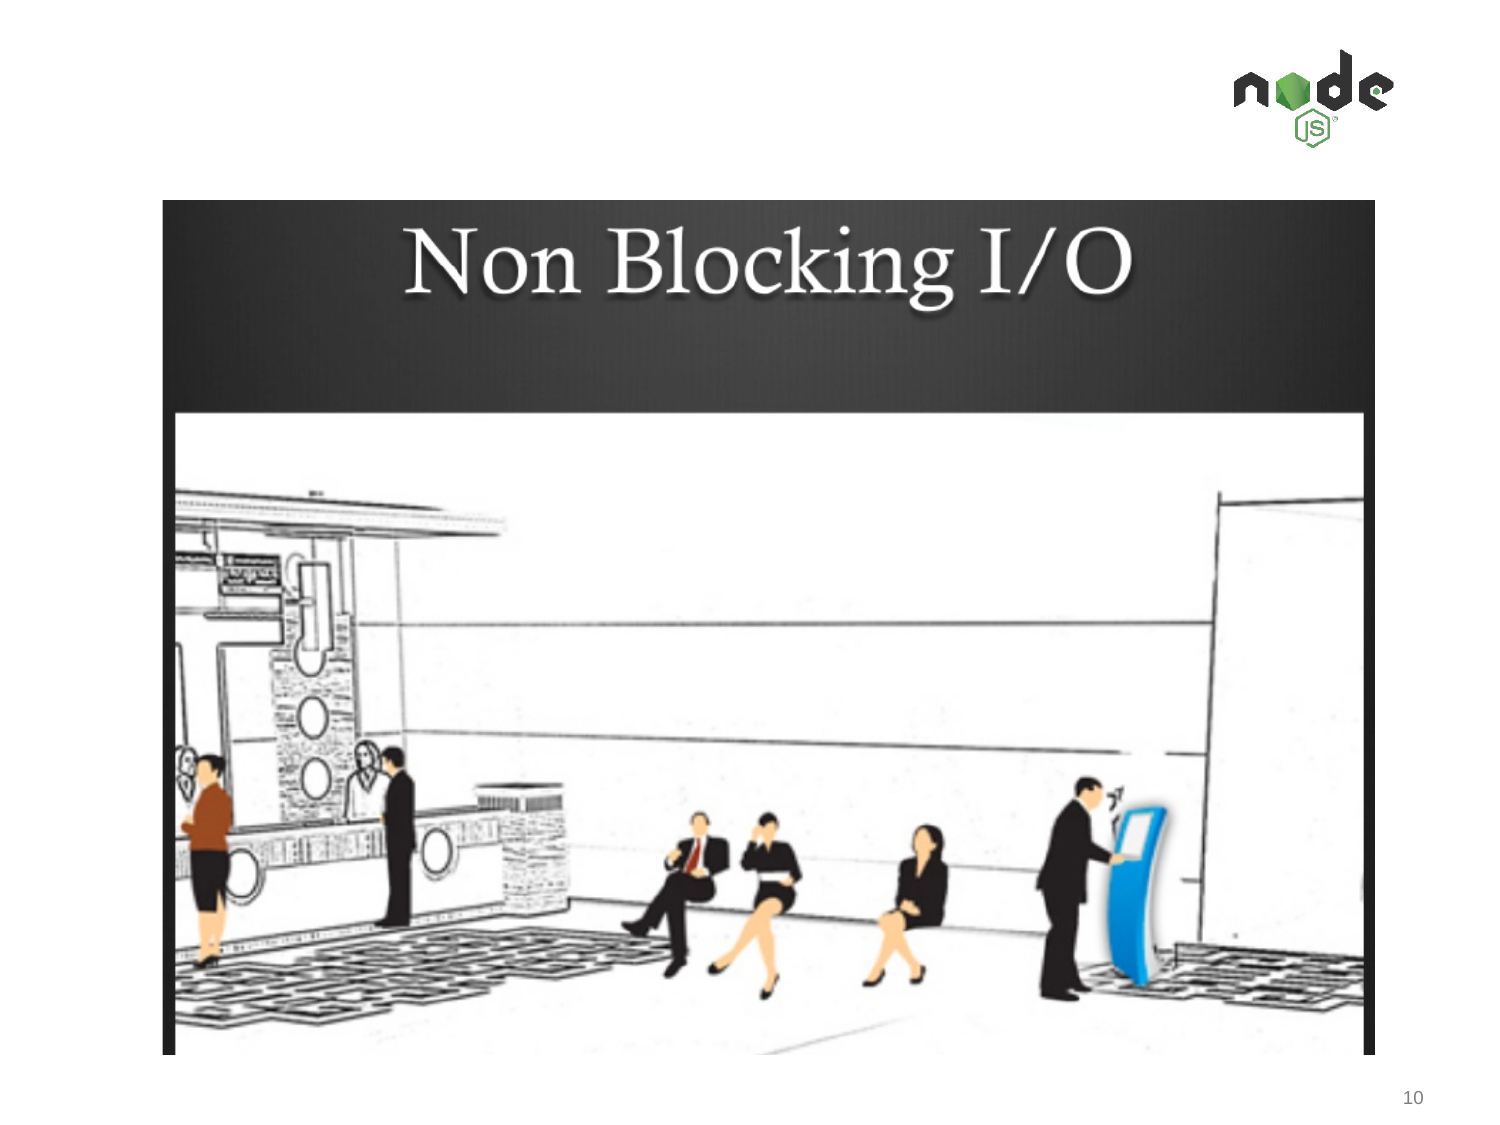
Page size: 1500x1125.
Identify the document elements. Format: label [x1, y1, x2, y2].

picture [162, 199, 1376, 1056]
picture [1224, 41, 1405, 155]
